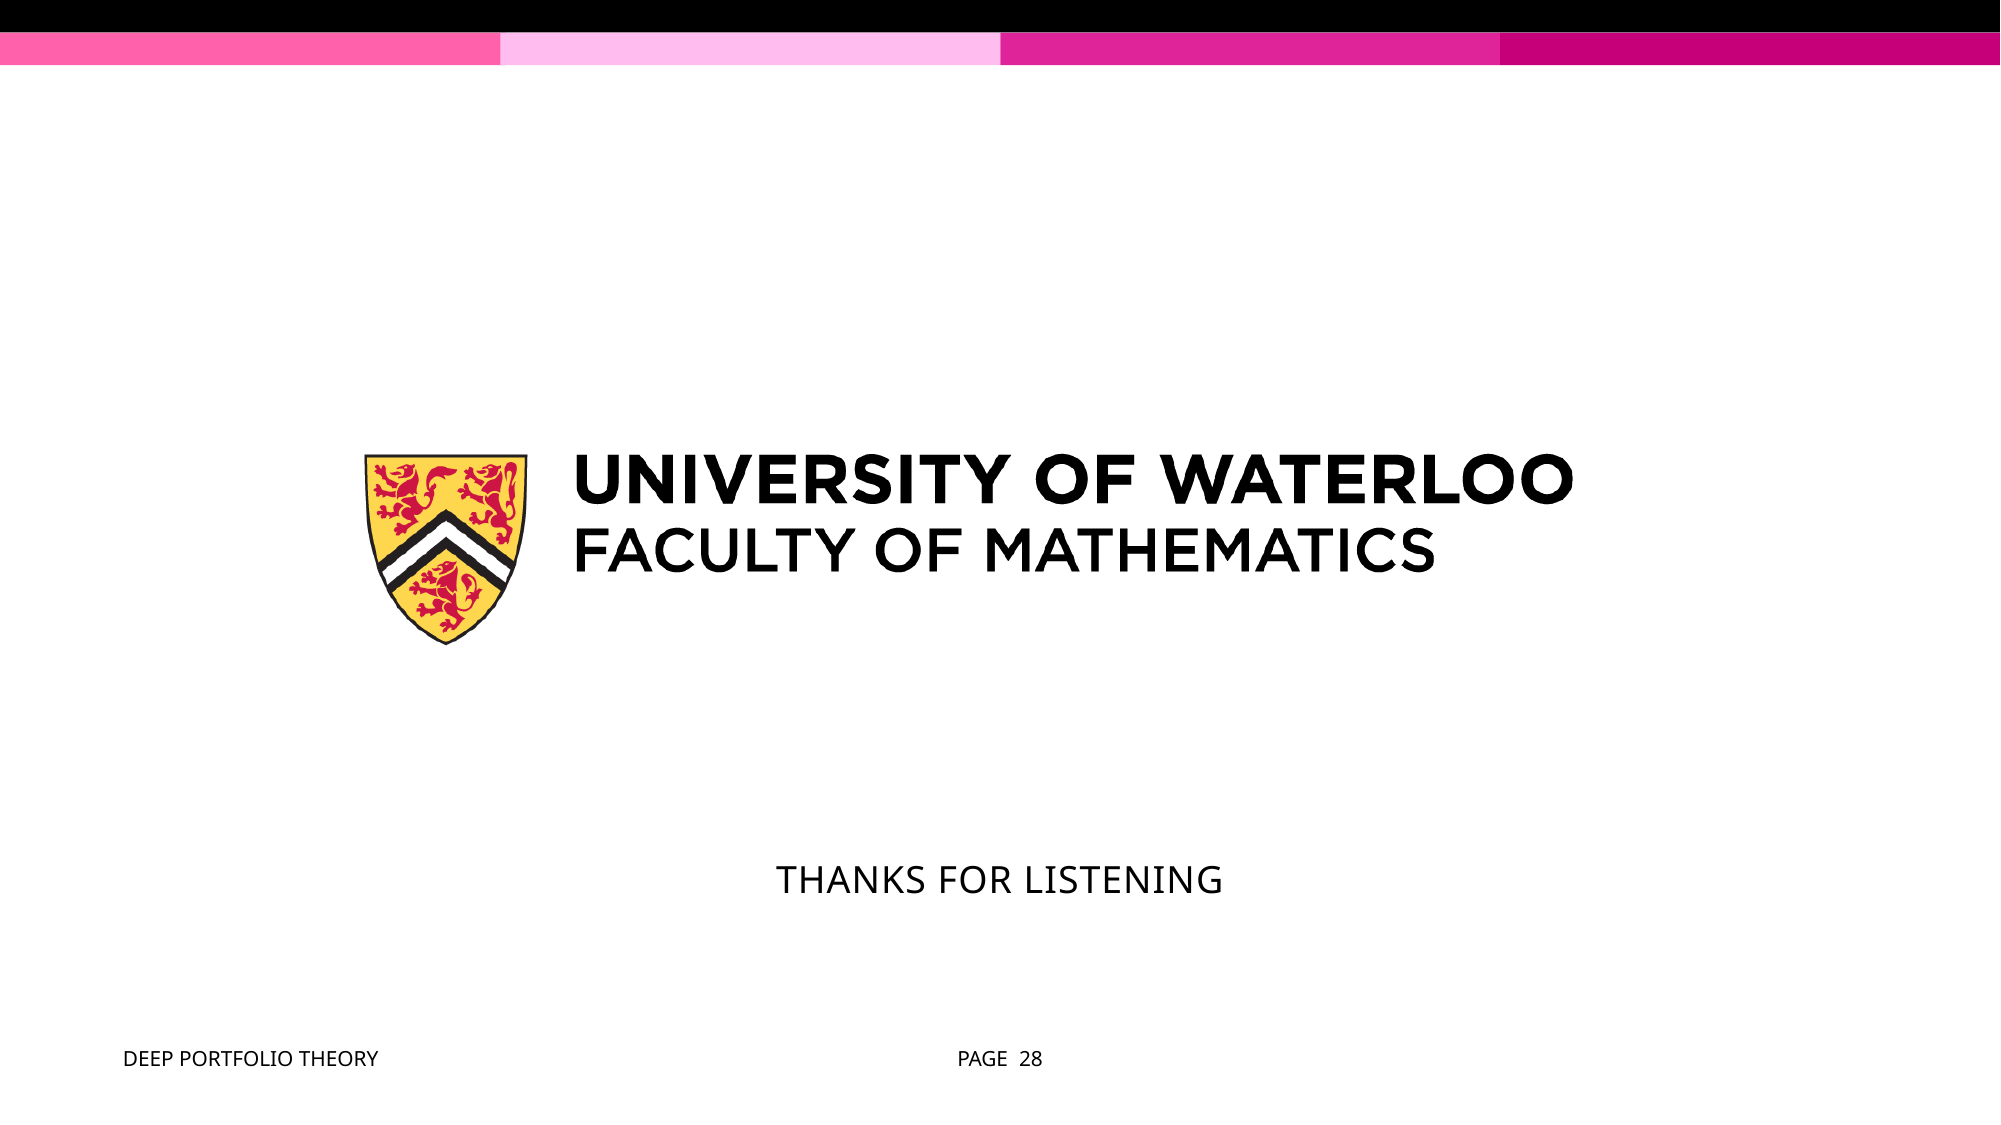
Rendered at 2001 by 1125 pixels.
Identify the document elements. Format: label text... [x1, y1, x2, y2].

picture [357, 447, 1573, 652]
title Thanks for listening [107, 751, 1893, 1014]
slide_number PAGE 28 [916, 1039, 1084, 1081]
footer DEEP PORTFOLIO THEORY [107, 1039, 900, 1081]
